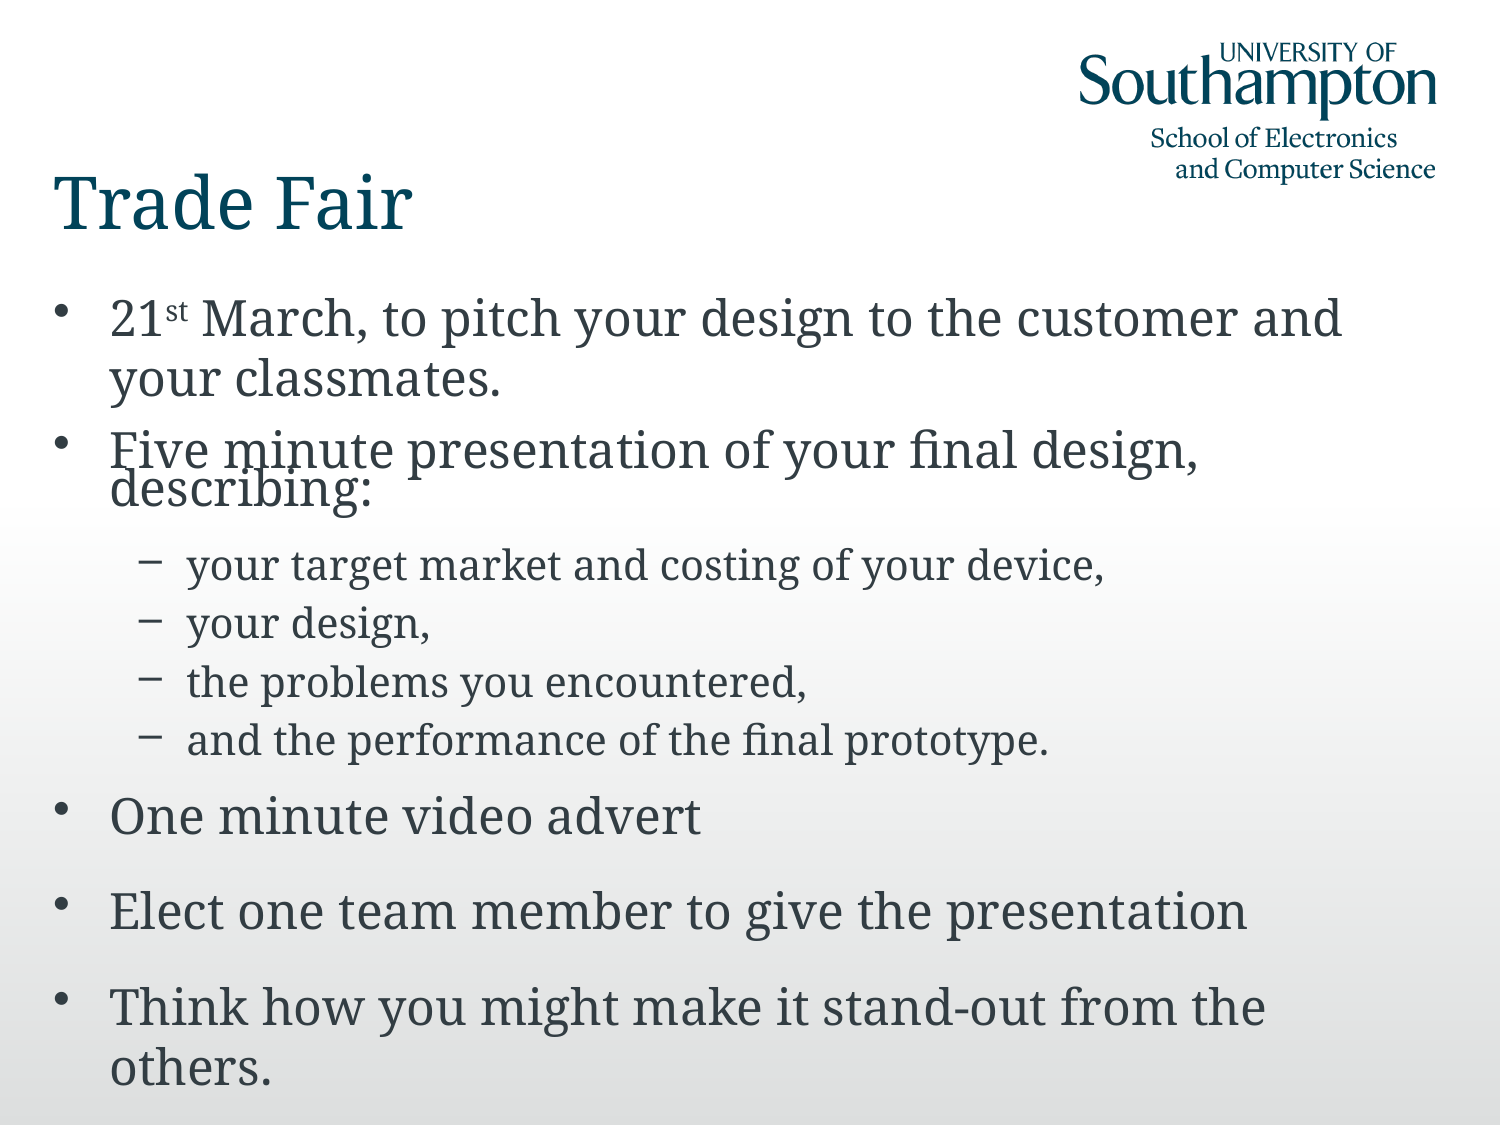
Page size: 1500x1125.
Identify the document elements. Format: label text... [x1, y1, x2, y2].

title Trade Fair [53, 148, 1447, 256]
picture [1080, 42, 1437, 148]
picture [1080, 71, 1102, 101]
list 21st March, to pitch your design to the customer and your classmates. Five minute presentation of your final design, describing: your target market and costing of your device, your design, the problems you encountered, and the performance of the final prototype. One minute video advert Elect one team member to give the presentation Think how you might make it stand-out from the others. [53, 278, 1447, 954]
picture [1242, 42, 1251, 53]
